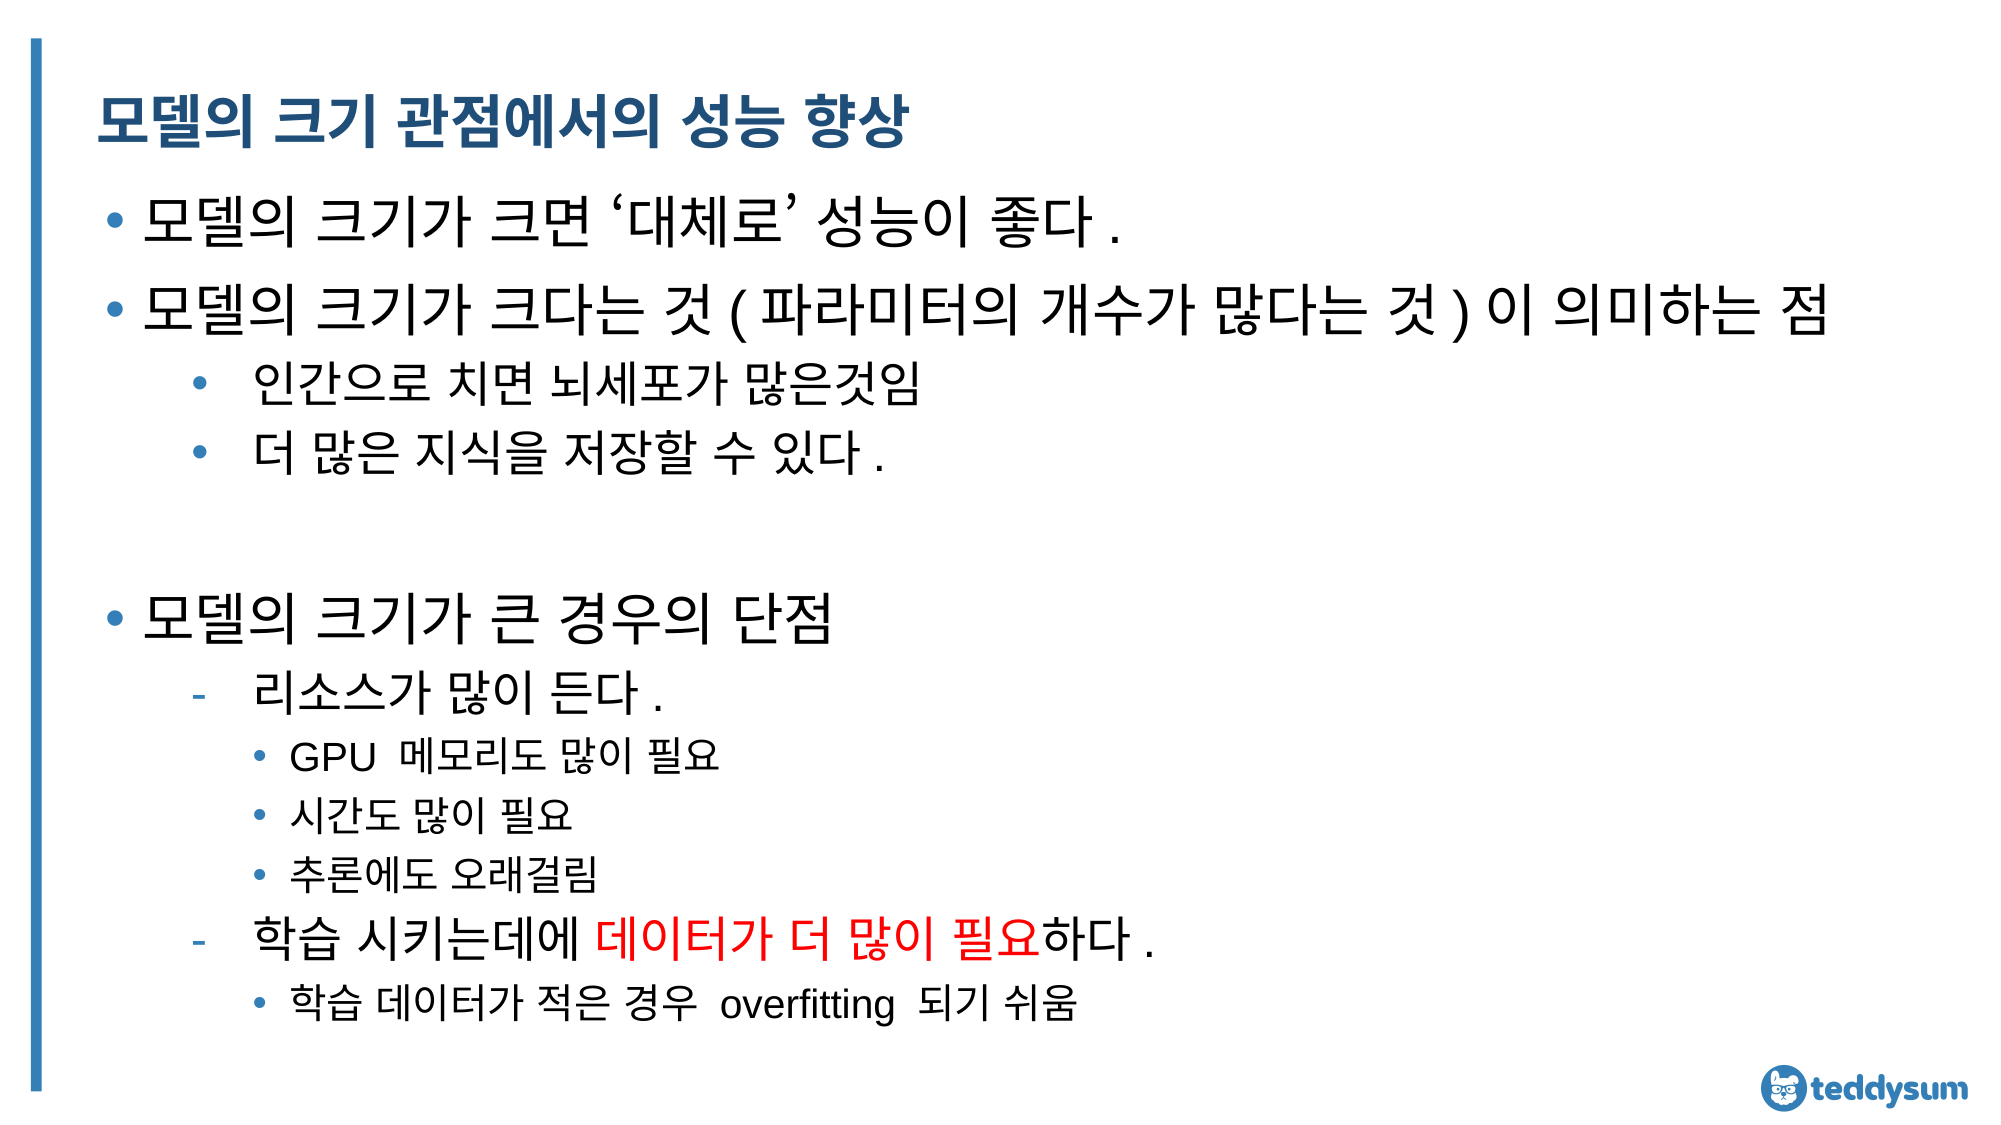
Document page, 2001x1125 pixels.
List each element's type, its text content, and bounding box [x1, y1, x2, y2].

list 모델의 크기가 크면 ‘대체로’ 성능이 좋다. 모델의 크기가 크다는 것(파라미터의 개수가 많다는 것)이 의미하는 점 인간으로 치면 뇌세포가 많은것임 더 많은 지식을 저장할 수 있다. 모델의 크기가 큰 경우의 단점 리소스가 많이 든다. GPU 메모리도 많이 필요 시간도 많이 필요 추론에도 오래걸림 학습 시키는데에 데이터가 더 많이 필요하다. 학습 데이터가 적은 경우 overfitting 되기 쉬움 [90, 178, 1929, 1038]
title 모델의 크기 관점에서의 성능 향상 [90, 87, 1929, 178]
picture [1759, 1061, 1970, 1115]
